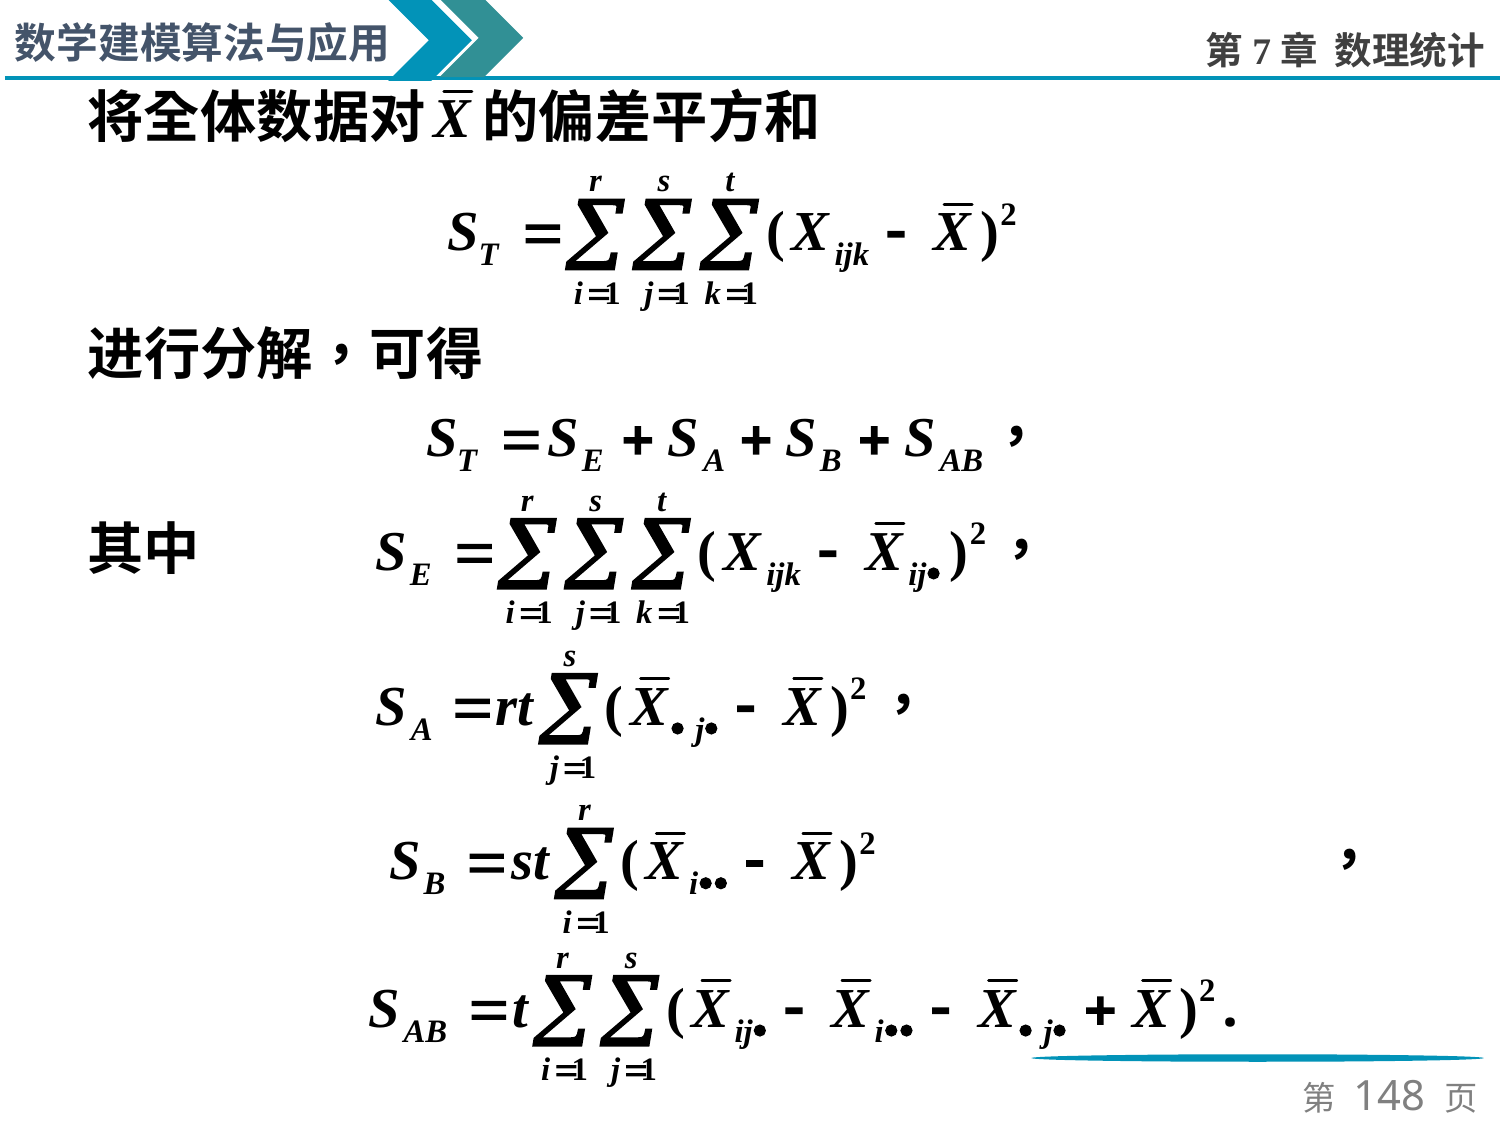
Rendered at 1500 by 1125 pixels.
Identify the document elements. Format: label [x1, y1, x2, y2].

text_box [87, 79, 1377, 1125]
